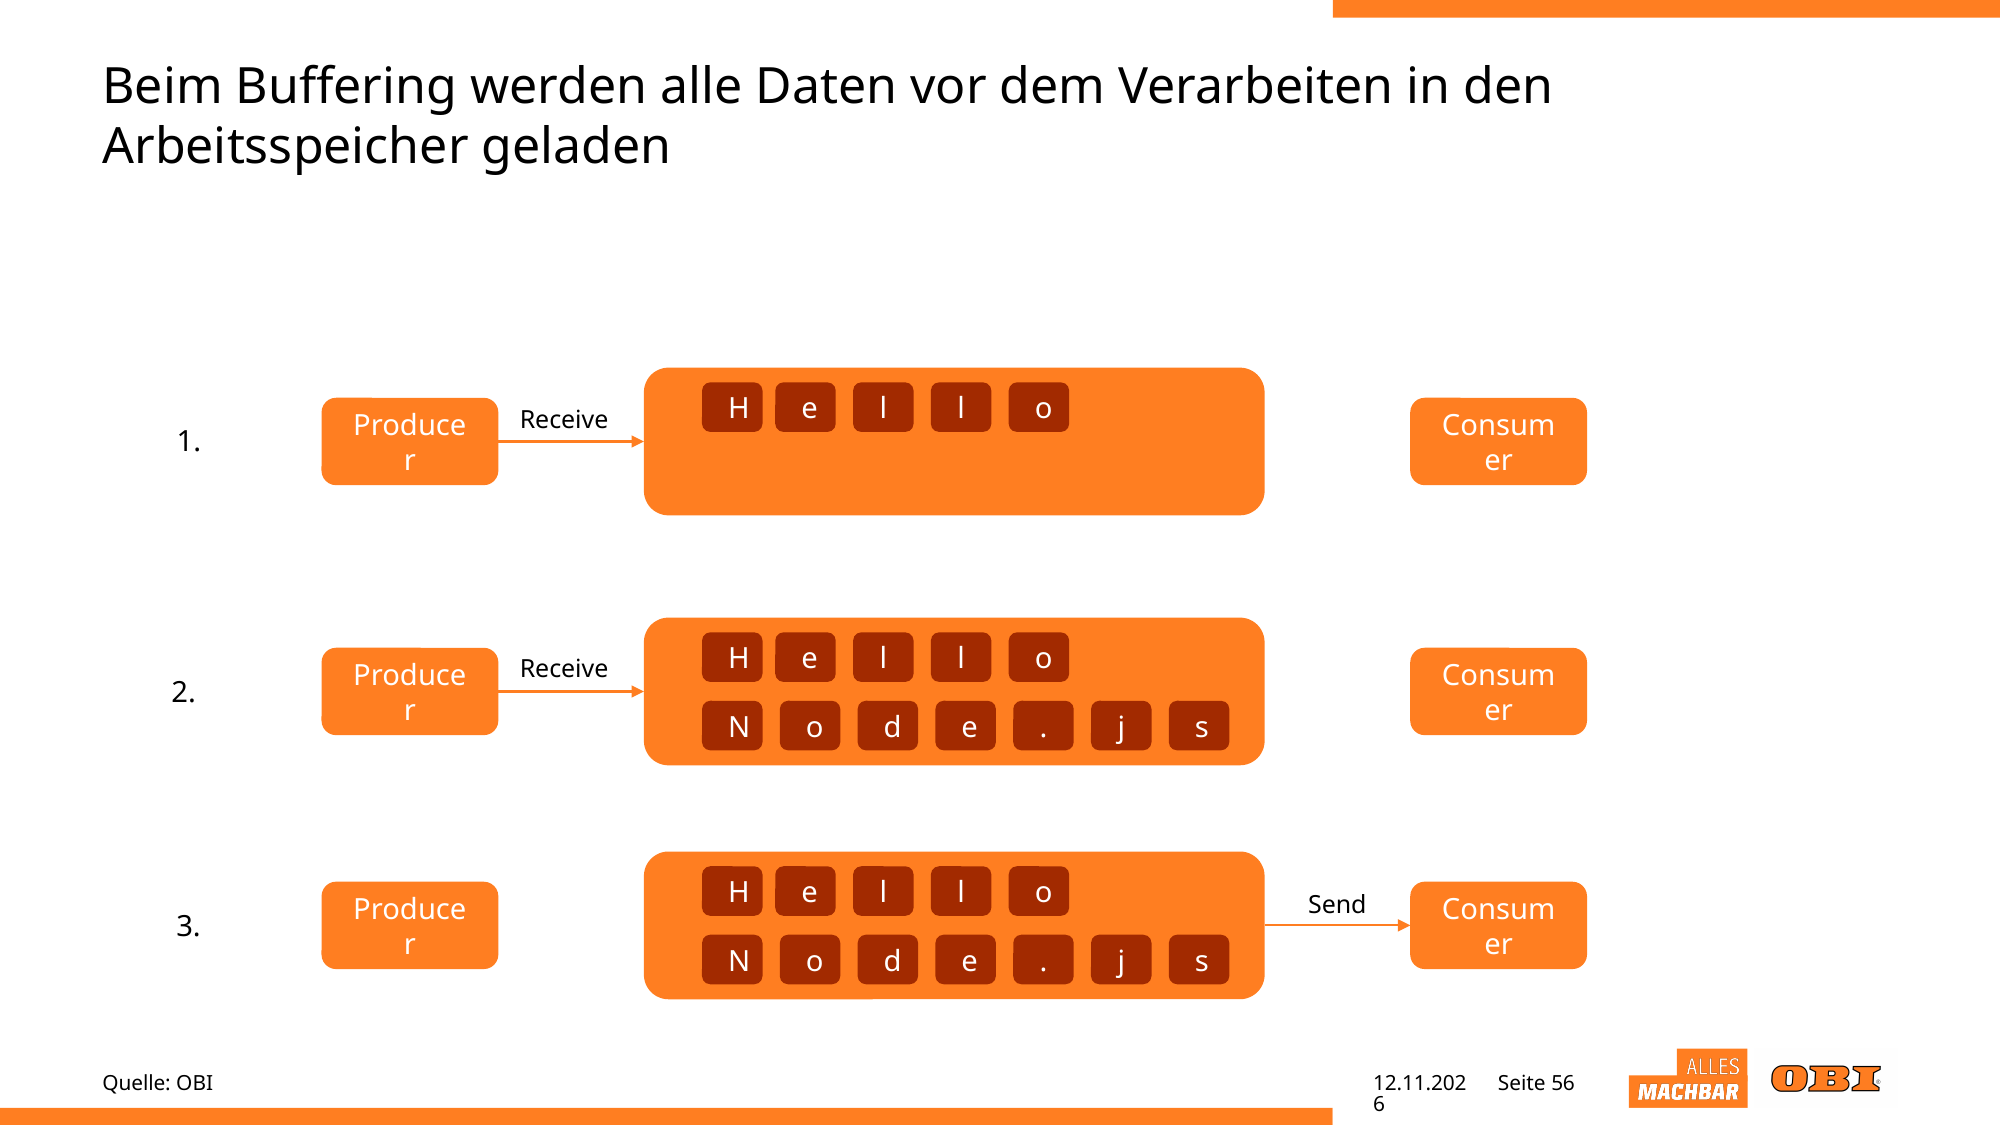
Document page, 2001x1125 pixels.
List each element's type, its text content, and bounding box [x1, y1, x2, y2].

text_box o [778, 699, 842, 752]
text_box Send [1270, 888, 1405, 919]
text_box Consumer [1409, 646, 1589, 737]
text_box N [700, 699, 764, 752]
slide_number Seite 56 [1497, 1071, 1588, 1097]
text_box Producer [320, 880, 500, 971]
text_box Producer [320, 646, 500, 737]
text_box e [774, 865, 837, 917]
text_box s [1167, 699, 1231, 752]
text_box j [1089, 699, 1153, 752]
text_box e [934, 933, 997, 986]
text_box N [700, 933, 764, 986]
text_box o [778, 933, 842, 986]
text_box Receive [497, 403, 632, 434]
text_box l [929, 381, 993, 433]
text_box [642, 616, 1266, 767]
picture [1638, 1058, 1739, 1100]
text_box Consumer [1409, 396, 1589, 487]
text_box l [929, 865, 993, 917]
picture [1754, 1048, 1898, 1107]
text_box e [934, 699, 997, 752]
footer Quelle: OBI [102, 1071, 1271, 1097]
text_box H [700, 381, 764, 433]
text_box Receive [497, 652, 632, 683]
text_box 3. [176, 907, 309, 943]
text_box [642, 850, 1266, 1001]
text_box l [929, 631, 993, 683]
text_box . [1012, 933, 1075, 986]
text_box Consumer [1409, 880, 1589, 971]
text_box e [774, 381, 837, 433]
text_box Producer [320, 396, 500, 487]
text_box s [1167, 933, 1231, 986]
text_box o [1007, 631, 1071, 683]
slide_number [1373, 1071, 1475, 1097]
text_box e [774, 631, 837, 683]
text_box H [700, 631, 764, 683]
title Beim Buffering werden alle Daten vor dem Verarbeiten in den Arbeitsspeicher geladen [102, 112, 1880, 174]
text_box H [700, 865, 764, 917]
text_box . [1012, 699, 1075, 752]
text_box o [1007, 865, 1071, 917]
text_box o [1007, 381, 1071, 433]
text_box 1. [176, 421, 309, 457]
text_box d [856, 933, 920, 986]
text_box j [1089, 933, 1153, 986]
text_box d [856, 699, 920, 752]
text_box l [852, 865, 915, 917]
text_box 2. [171, 673, 304, 709]
text_box l [852, 381, 915, 433]
text_box [642, 366, 1266, 517]
text_box l [852, 631, 915, 683]
